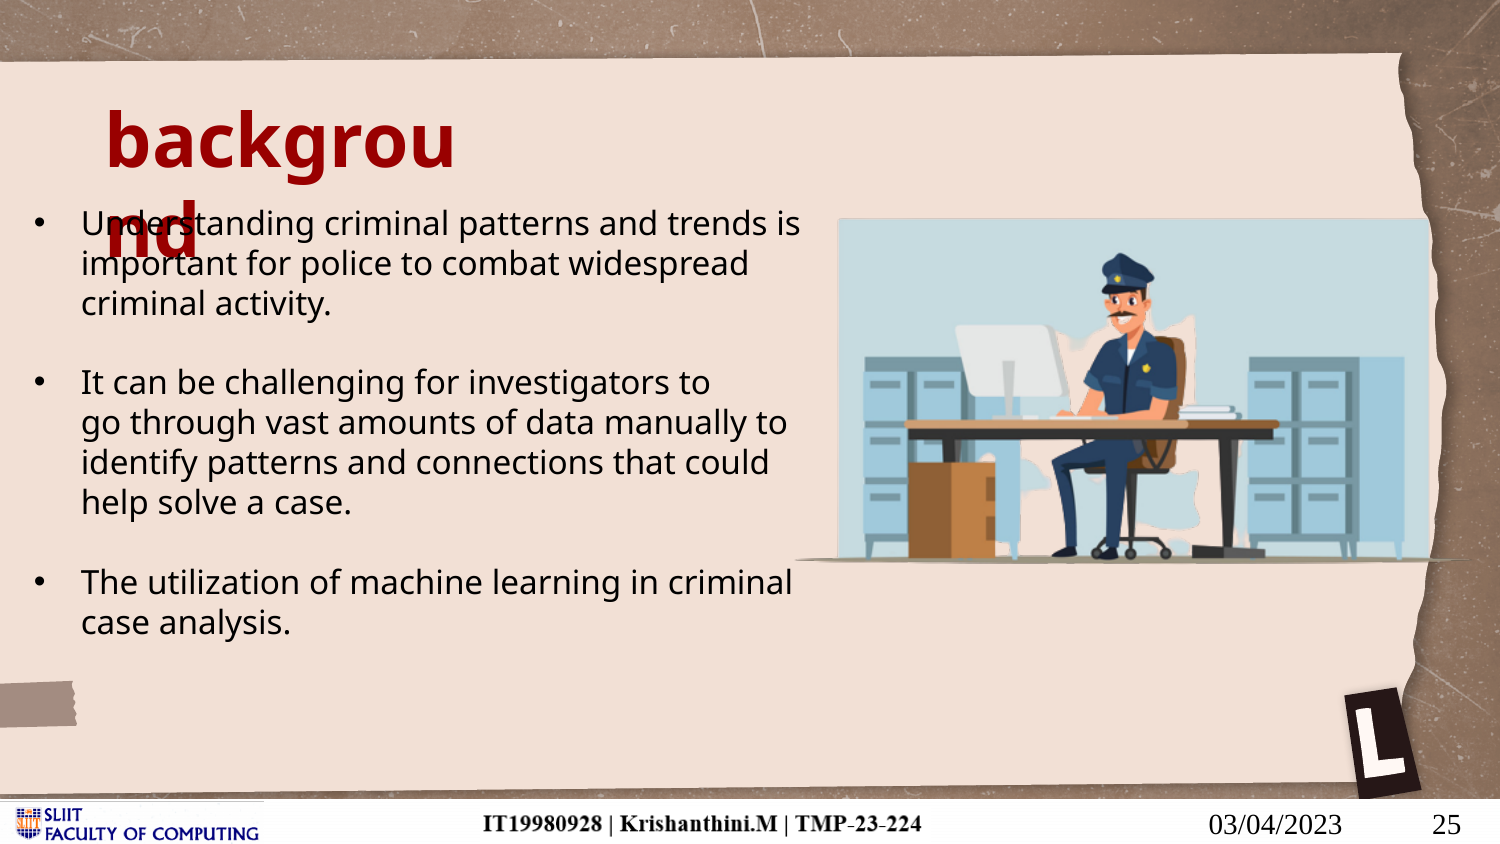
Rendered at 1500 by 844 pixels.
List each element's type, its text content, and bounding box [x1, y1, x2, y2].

text_box Understanding criminal patterns and trends is important for police to combat widespread criminal activity. It can be challenging for investigators to go through vast amounts of data manually to identify patterns and connections that could help solve a case. The utilization of machine learning in criminal case analysis. [19, 194, 858, 789]
picture [0, 0, 1500, 844]
title background [89, 77, 505, 187]
